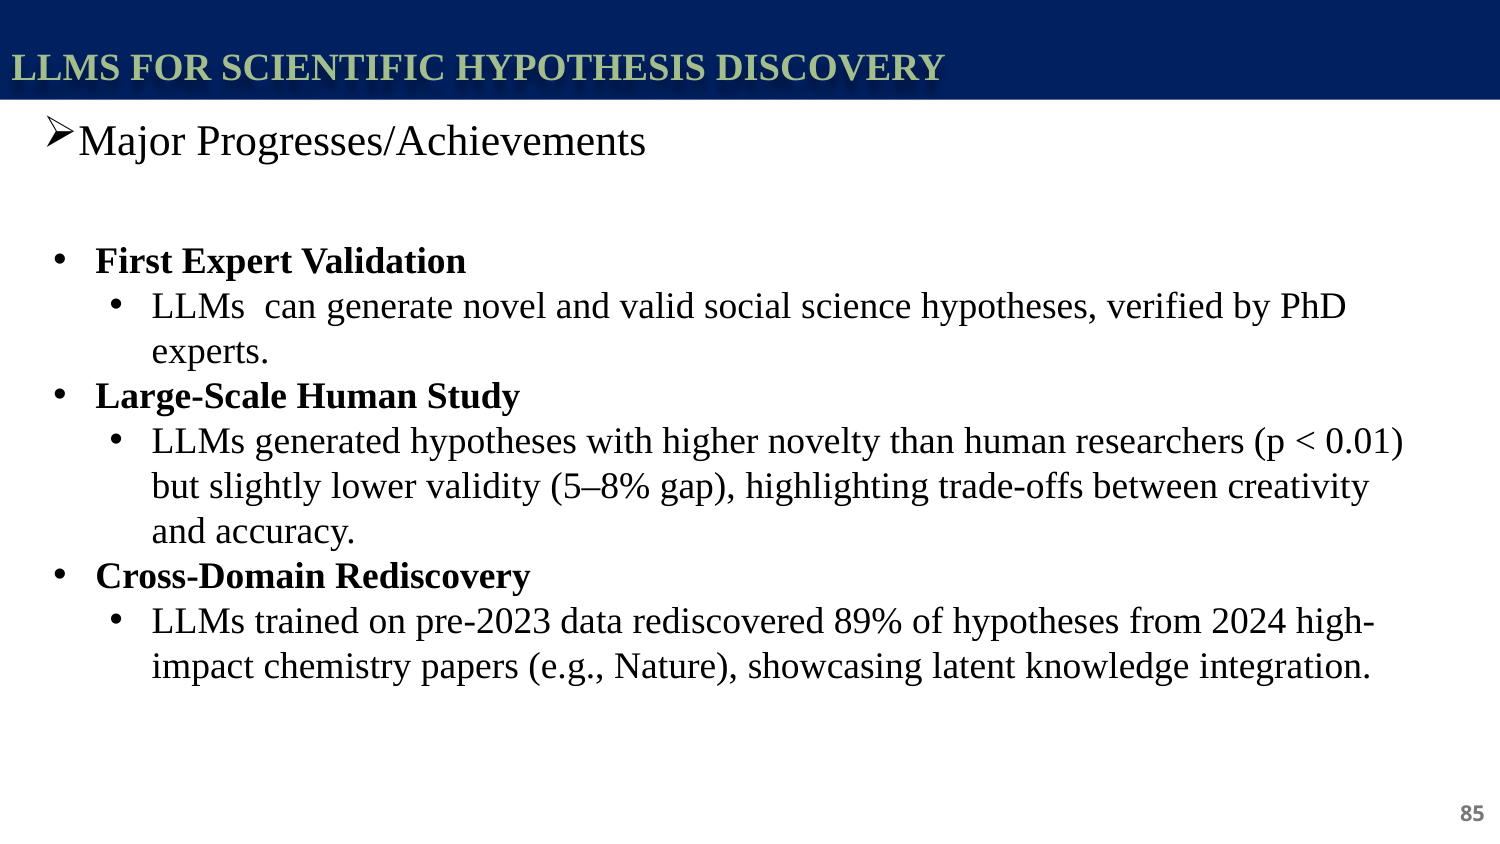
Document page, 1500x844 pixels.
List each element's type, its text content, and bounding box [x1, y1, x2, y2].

slide_number 85 [1424, 792, 1500, 836]
text_box LLMs for Scientific Hypothesis Discovery [0, 36, 966, 125]
text_box Major Progresses/Achievements [28, 103, 994, 277]
text_box First Expert Validation LLMs can generate novel and valid social science hypotheses, verified by PhD experts. Large-Scale Human Study LLMs generated hypotheses with higher novelty than human researchers (p < 0.01) but slightly lower validity (5–8% gap), highlighting trade-offs between creativity and accuracy. Cross-Domain Rediscovery LLMs trained on pre-2023 data rediscovered 89% of hypotheses from 2024 high-impact chemistry papers (e.g., Nature), showcasing latent knowledge integration. [38, 228, 1425, 784]
